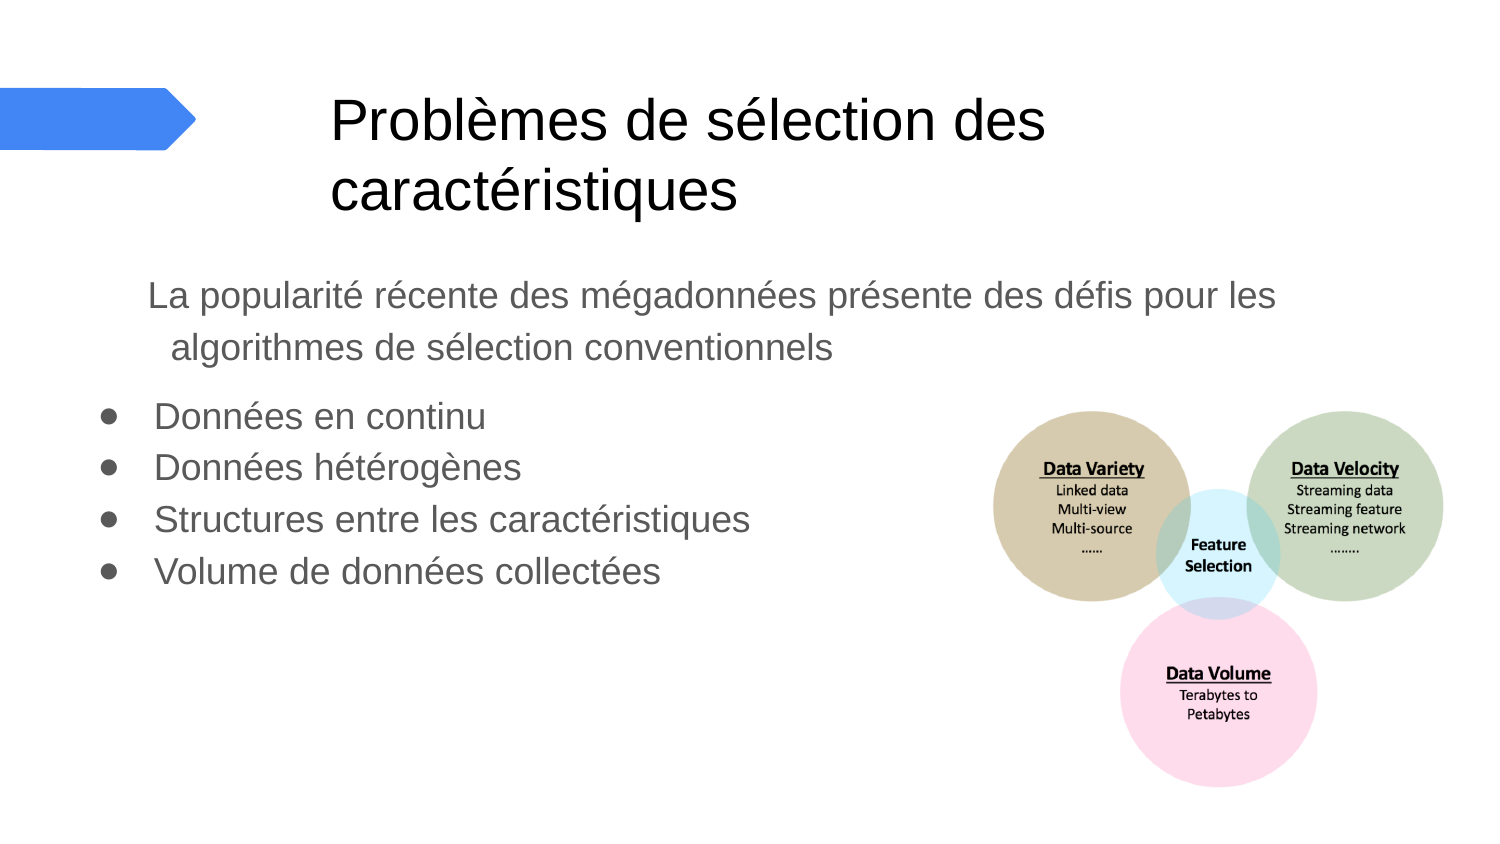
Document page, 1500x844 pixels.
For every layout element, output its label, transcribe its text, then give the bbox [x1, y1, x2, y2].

picture [990, 371, 1448, 820]
title Problèmes de sélection des caractéristiques [319, 76, 1416, 235]
list La popularité récente des mégadonnées présente des défis pour les algorithmes de sélection conventionnels Données en continu Données hétérogènes Structures entre les caractéristiques Volume de données collectées [67, 259, 1416, 724]
